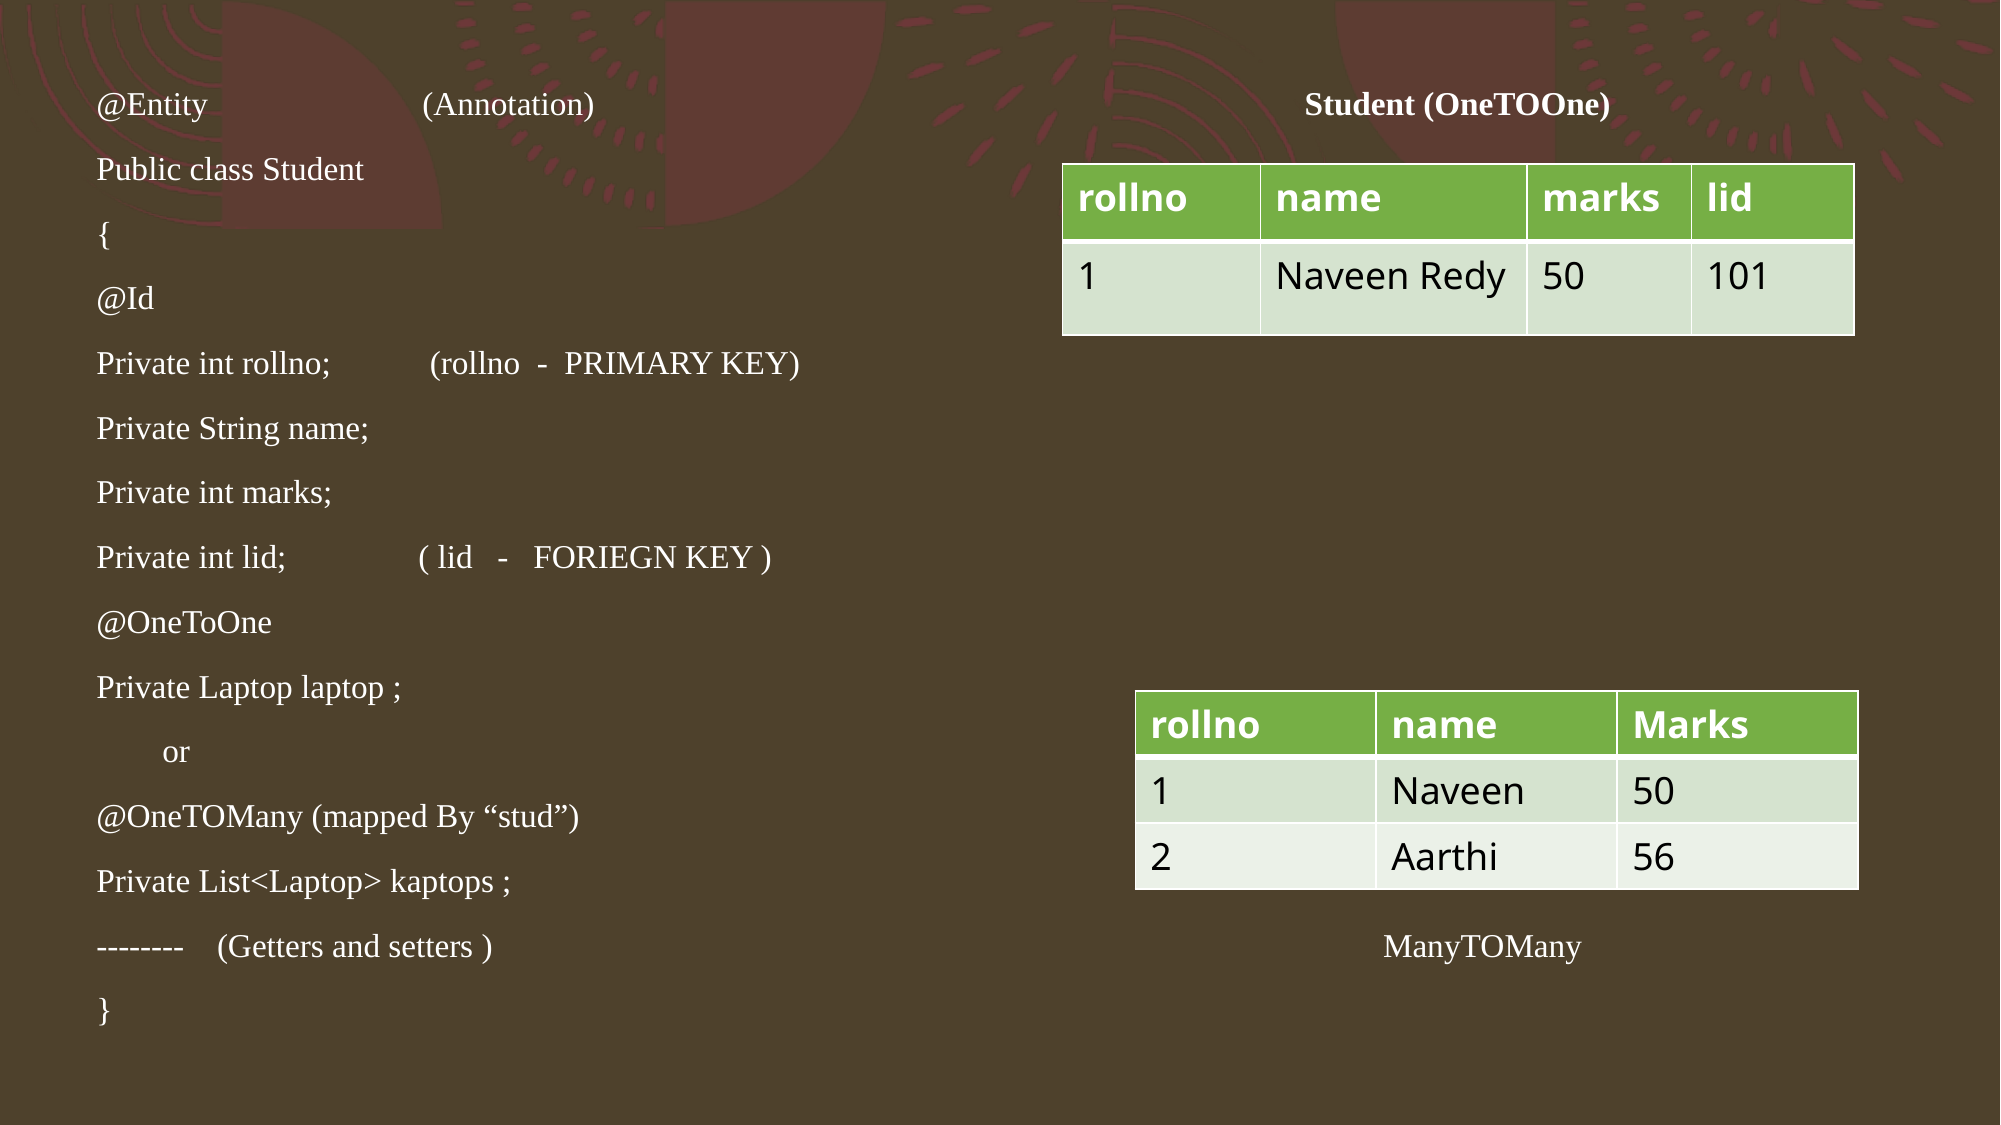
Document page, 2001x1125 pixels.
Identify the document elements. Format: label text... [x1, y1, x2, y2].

table_cell 1 [1063, 244, 1260, 334]
table_header lid [1692, 165, 1853, 239]
list @Entity (Annotation) Student (OneTOOne) Public class Student { @Id Private int rollno; (rollno - PRIMARY KEY) Private String name; Private int marks; Private int lid; ( lid - FORIEGN KEY ) @OneToOne Private Laptop laptop ; or @OneTOMany (mapped By “stud”) Private List<Laptop> kaptops ; -------- (Getters and setters ) ManyTOMany } [81, 70, 1932, 1059]
table_cell 56 [1618, 824, 1857, 888]
table_header name [1377, 692, 1616, 754]
table_header name [1261, 165, 1526, 239]
table_cell Aarthi [1377, 824, 1616, 888]
table_header Marks [1618, 692, 1857, 754]
table_cell Naveen [1377, 760, 1616, 822]
table_cell 50 [1618, 760, 1857, 822]
table_header rollno [1136, 692, 1375, 754]
table_cell Naveen Redy [1261, 244, 1526, 334]
table_cell 101 [1692, 244, 1853, 334]
table_cell 1 [1136, 760, 1375, 822]
table_cell 2 [1136, 824, 1375, 888]
table_cell 50 [1528, 244, 1691, 334]
table_header marks [1528, 165, 1691, 239]
table_header rollno [1063, 165, 1260, 239]
